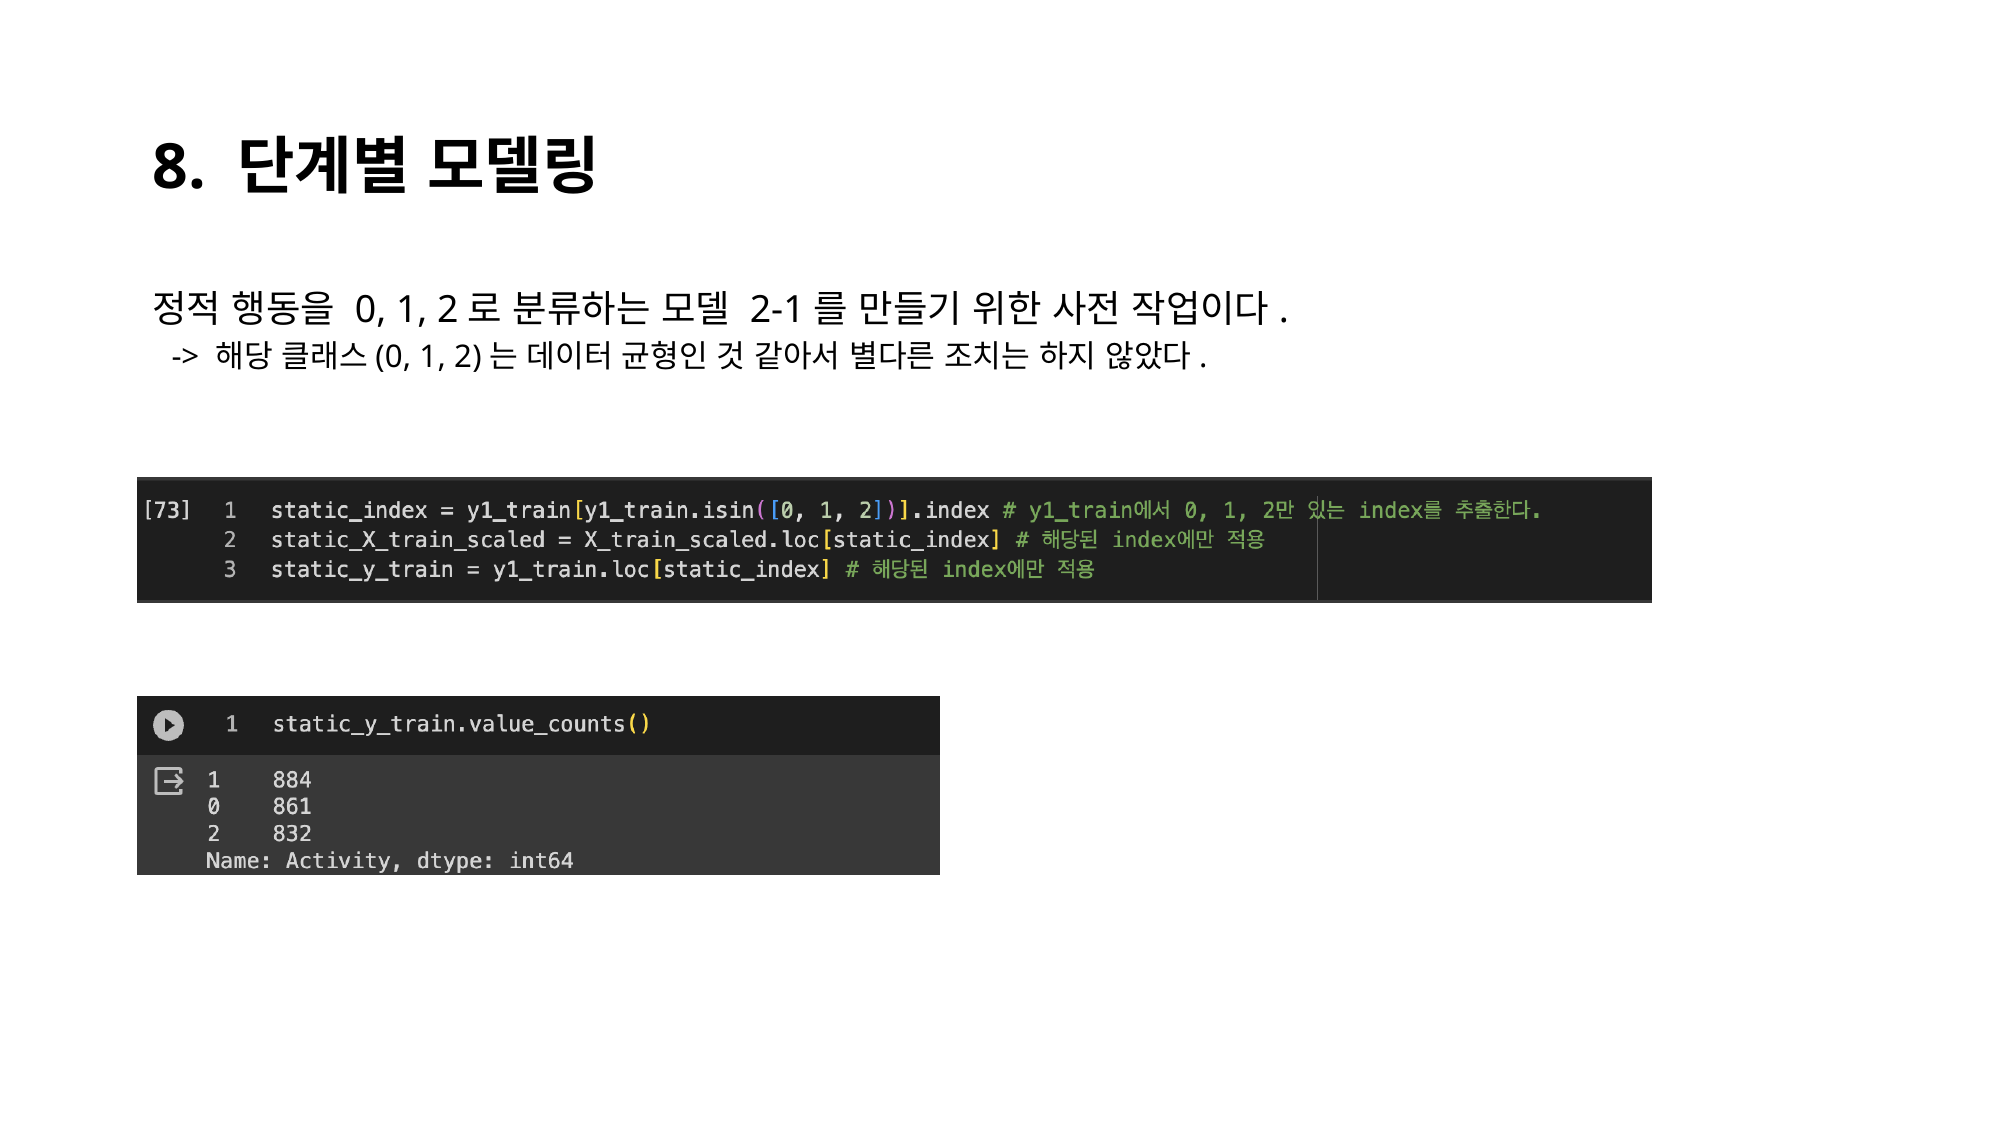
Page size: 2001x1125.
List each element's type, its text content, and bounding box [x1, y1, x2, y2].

picture [137, 477, 1652, 603]
text_box 정적 행동을 0, 1, 2로 분류하는 모델 2-1를 만들기 위한 사전 작업이다. -> 해당 클래스(0, 1, 2)는 데이터 균형인 것 같아서 별다른 조치는 하지 않았다. [137, 277, 1809, 382]
title 8. 단계별 모델링 [137, 59, 1863, 278]
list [137, 696, 940, 875]
